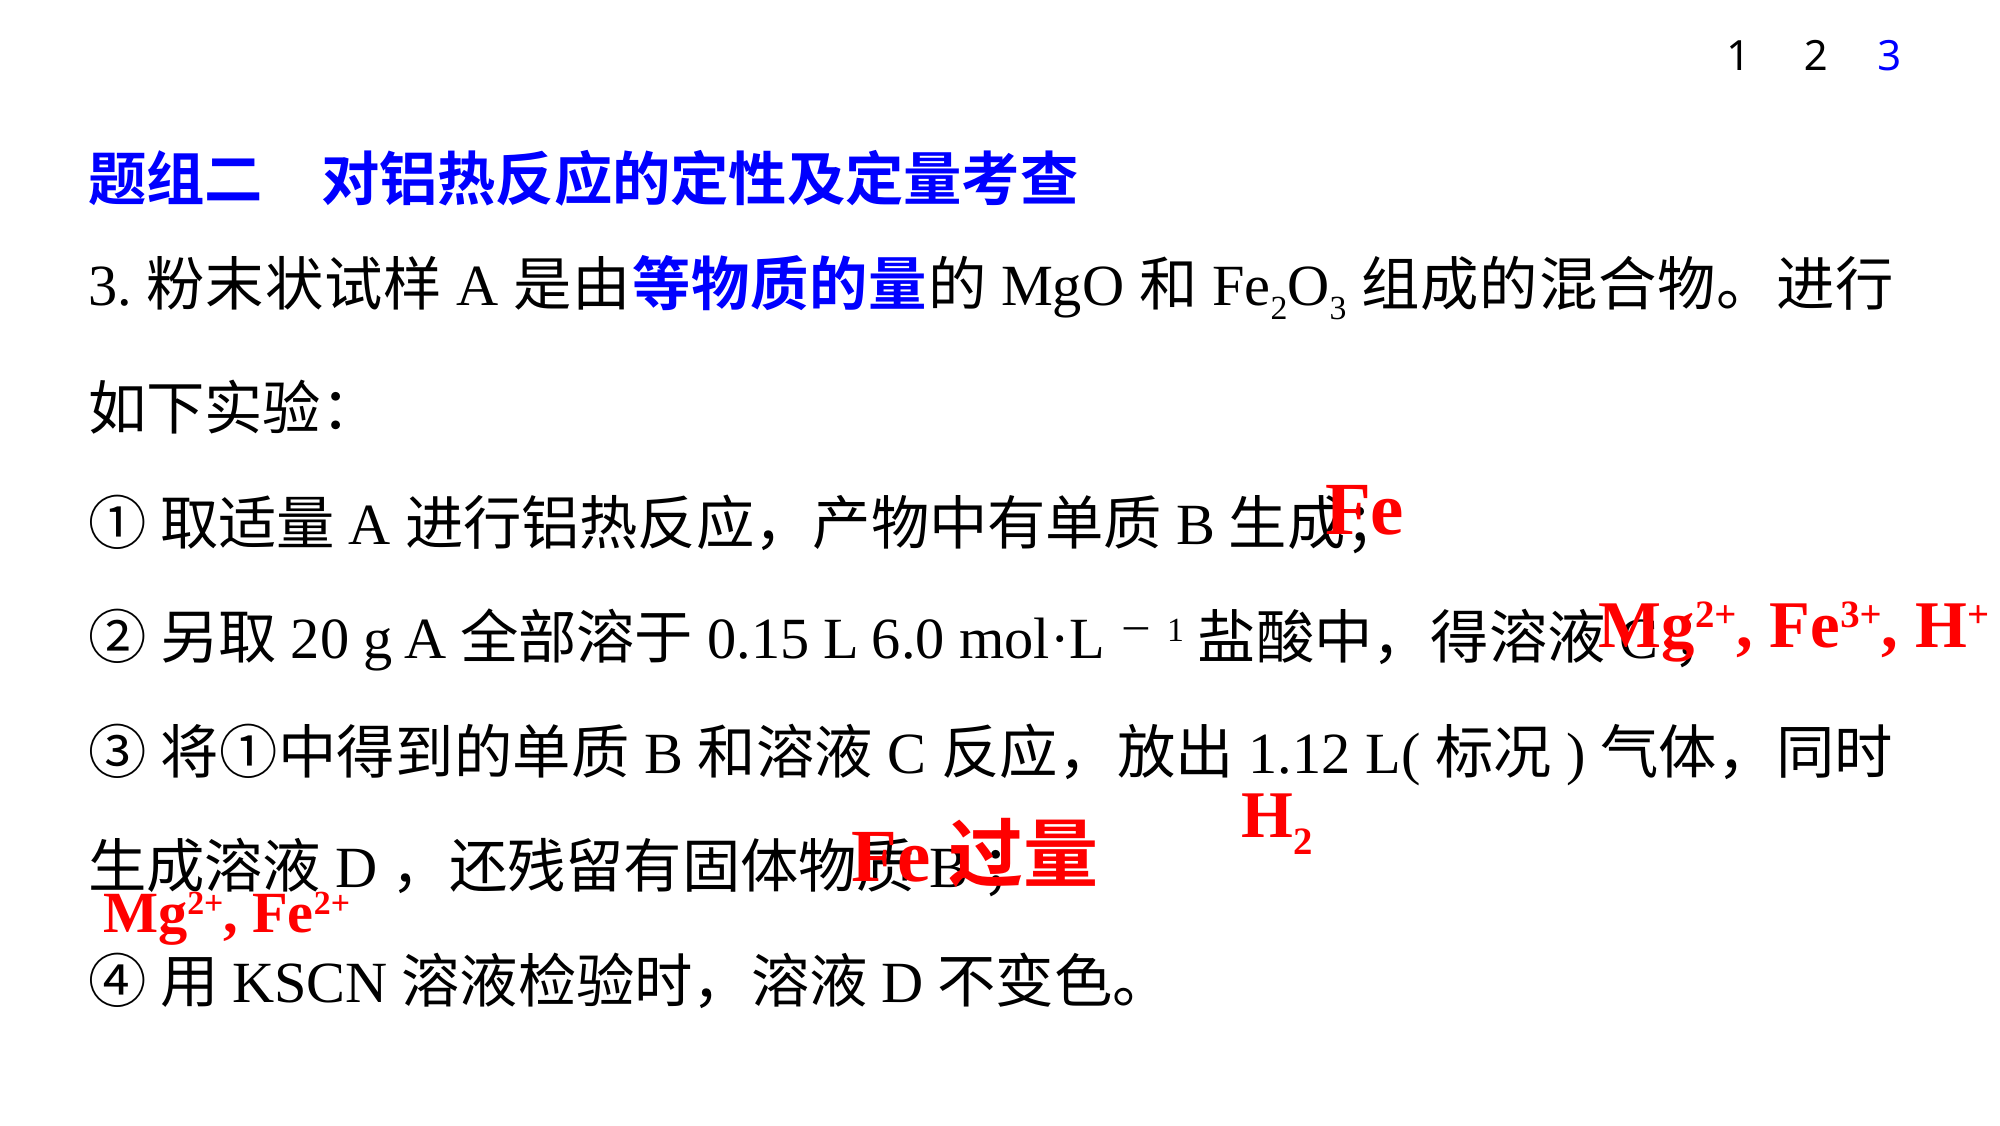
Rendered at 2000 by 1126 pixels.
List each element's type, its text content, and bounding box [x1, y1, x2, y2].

text_box Mg2+, Fe3+, H+ [1583, 573, 2000, 668]
text_box Fe [1310, 452, 1420, 557]
text_box 2 [1785, 6, 1847, 101]
text_box 题组二 对铝热反应的定性及定量考查 3.粉末状试样A是由等物质的量的MgO和Fe2O3组成的混合物。进行如下实验： ①取适量A进行铝热反应，产物中有单质B生成； ②另取20 g A全部溶于0.15 L 6.0 mol·L－1盐酸中，得溶液C； ③将①中得到的单质B和溶液C反应，放出1.12 L(标况)气体，同时生成溶液D，还残留有固体物质B； ④用KSCN溶液检验时，溶液D不变色。 [73, 90, 1909, 1022]
text_box 1 [1705, 6, 1771, 101]
text_box H2 [1226, 763, 1328, 870]
text_box Fe过量 [837, 798, 1114, 904]
text_box Mg2+, Fe2+ [88, 866, 366, 951]
text_box 3 [1860, 6, 1919, 101]
